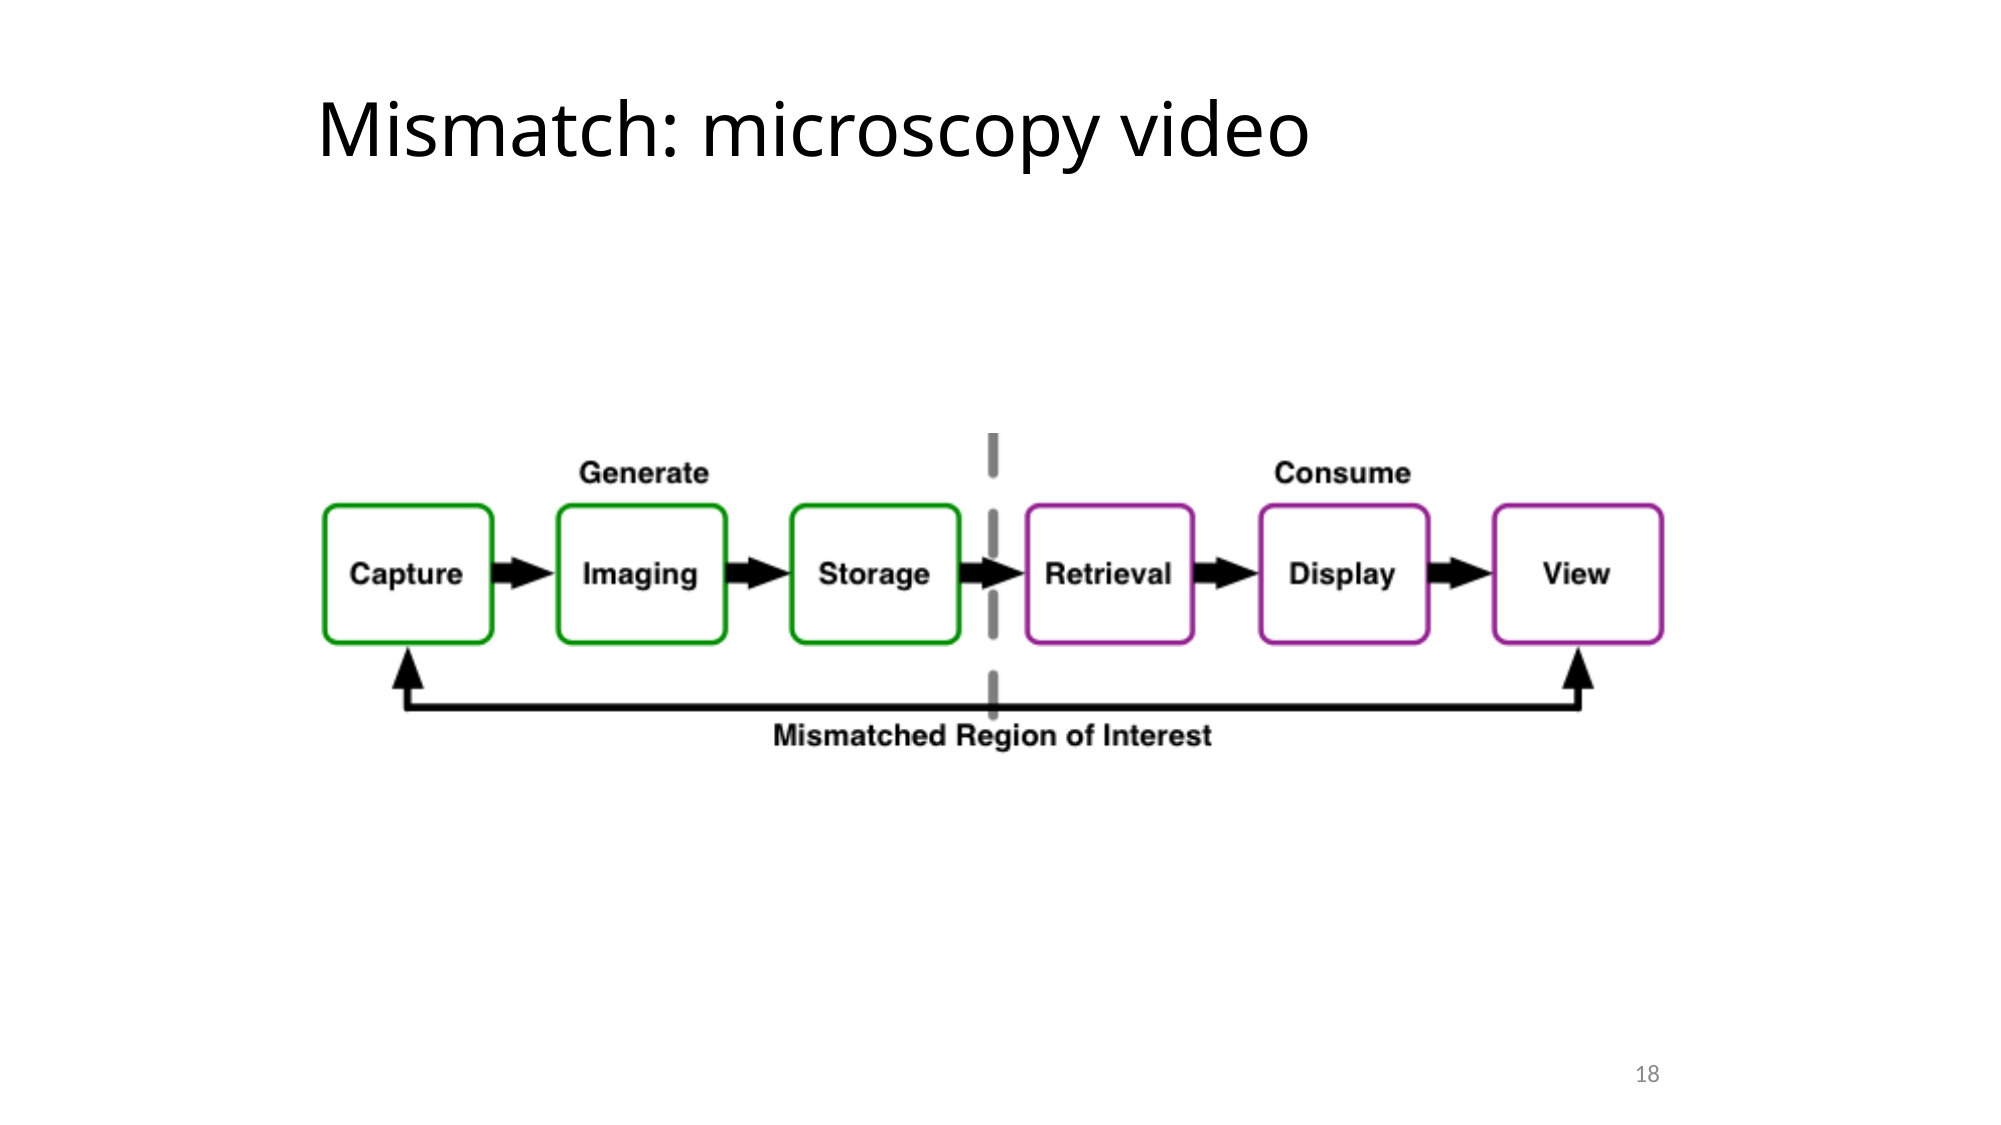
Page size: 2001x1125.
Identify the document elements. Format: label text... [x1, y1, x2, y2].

title Mismatch: microscopy video [249, 34, 1379, 181]
slide_number 18 [1325, 1042, 1675, 1103]
picture [304, 433, 1679, 942]
